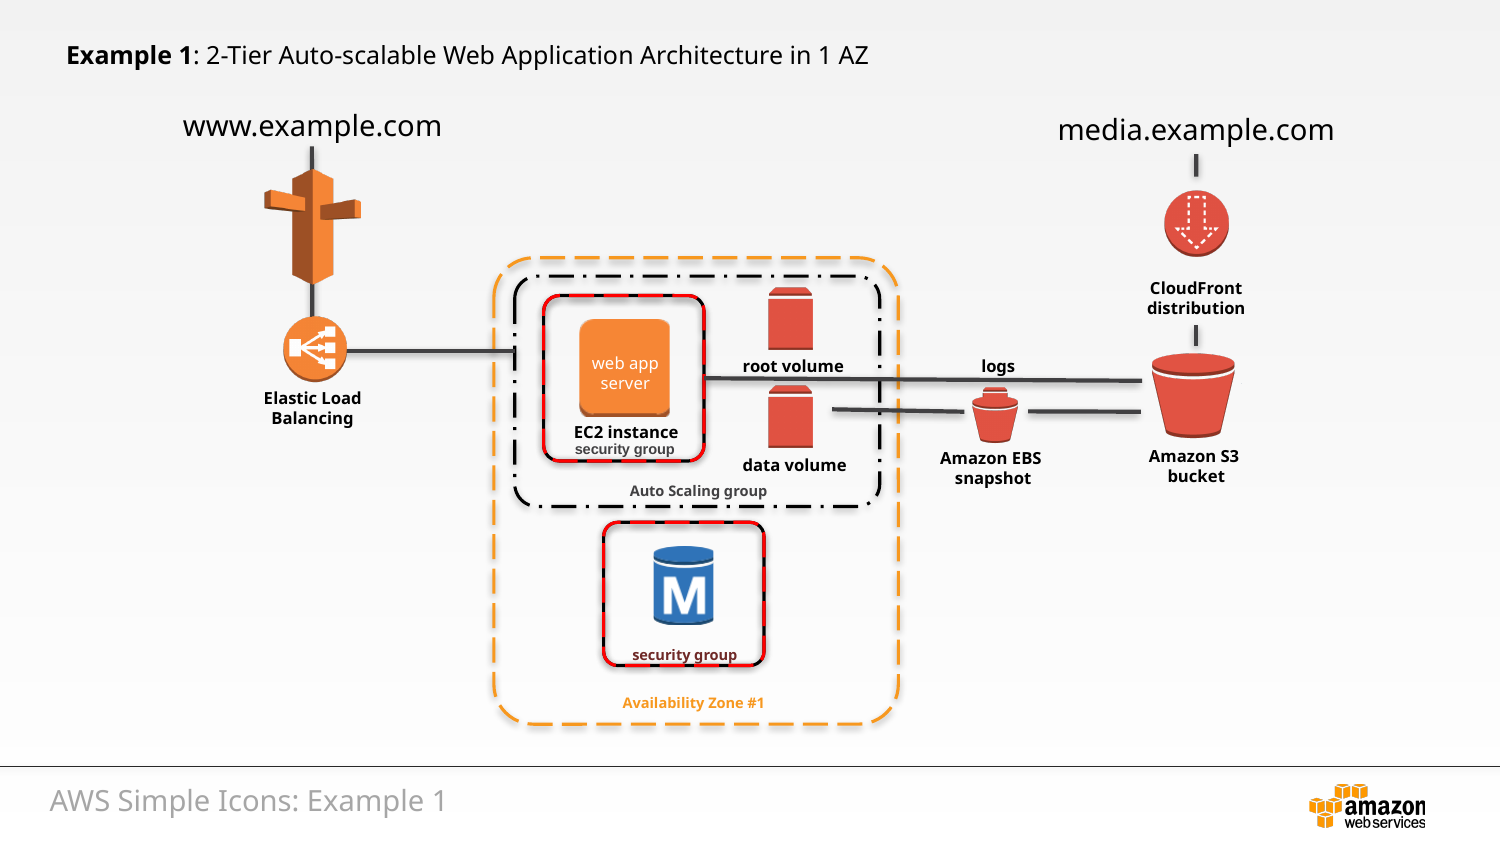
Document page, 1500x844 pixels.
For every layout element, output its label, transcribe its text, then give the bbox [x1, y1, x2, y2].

text_box www.example.com [165, 100, 460, 150]
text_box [603, 522, 765, 672]
text_box AWS Simple Icons: Example 1 [34, 774, 464, 825]
text_box media.example.com [1018, 104, 1374, 155]
text_box logs [966, 347, 1031, 376]
picture [1136, 339, 1249, 452]
picture [755, 381, 827, 452]
text_box Amazon EBS snapshot [923, 440, 1064, 495]
picture [963, 383, 1028, 448]
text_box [493, 257, 899, 725]
text_box Example 1: 2-Tier Auto-scalable Web Application Architecture in 1 AZ [51, 32, 1047, 77]
text_box Elastic Load Balancing [230, 380, 395, 436]
text_box CloudFront distribution [1107, 270, 1286, 326]
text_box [703, 377, 1131, 381]
text_box Amazon S3 bucket [1134, 438, 1259, 494]
picture [272, 306, 359, 392]
picture [755, 283, 827, 354]
picture [1153, 180, 1240, 267]
picture [252, 166, 373, 287]
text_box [543, 295, 705, 466]
